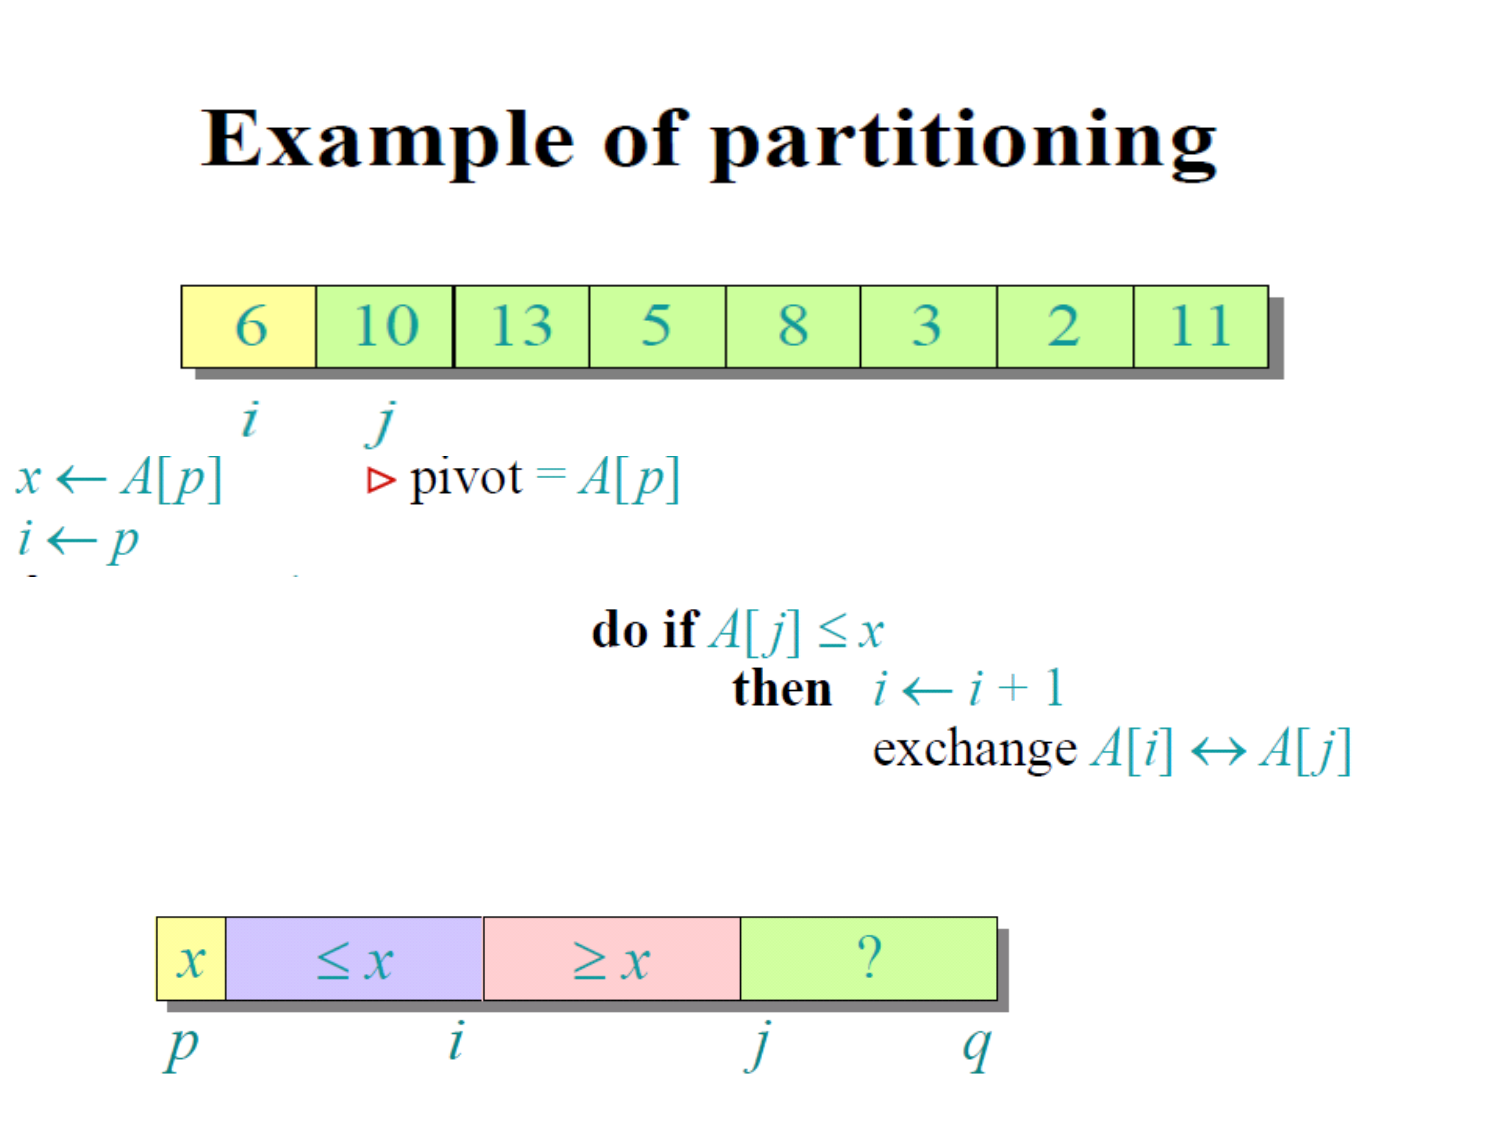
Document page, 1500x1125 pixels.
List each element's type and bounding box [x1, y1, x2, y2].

picture [0, 77, 1459, 1088]
